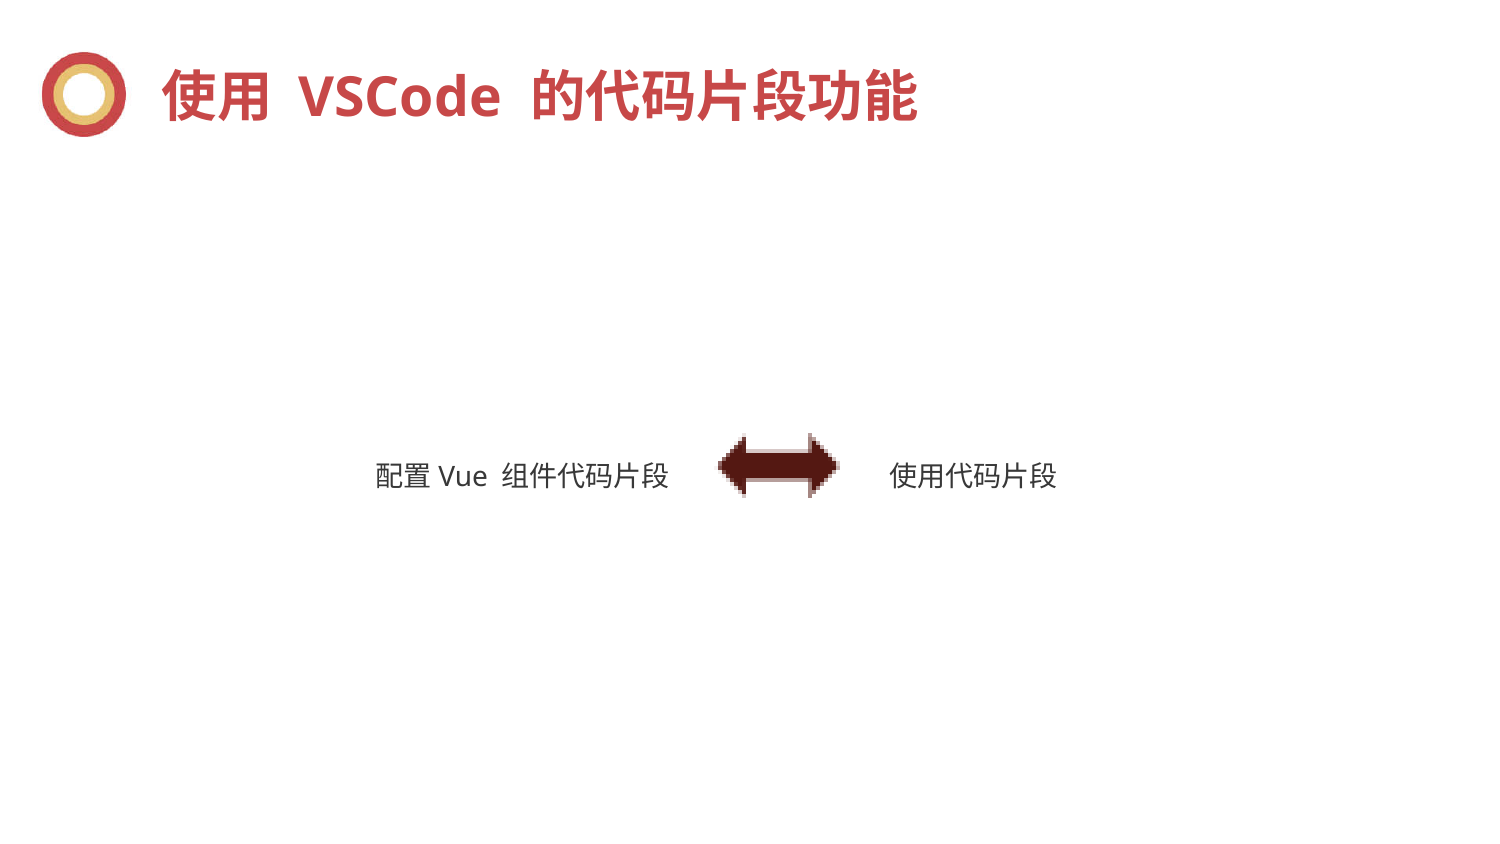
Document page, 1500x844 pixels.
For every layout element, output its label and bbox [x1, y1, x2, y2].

picture [168, 192, 1391, 740]
picture [0, 0, 1500, 190]
